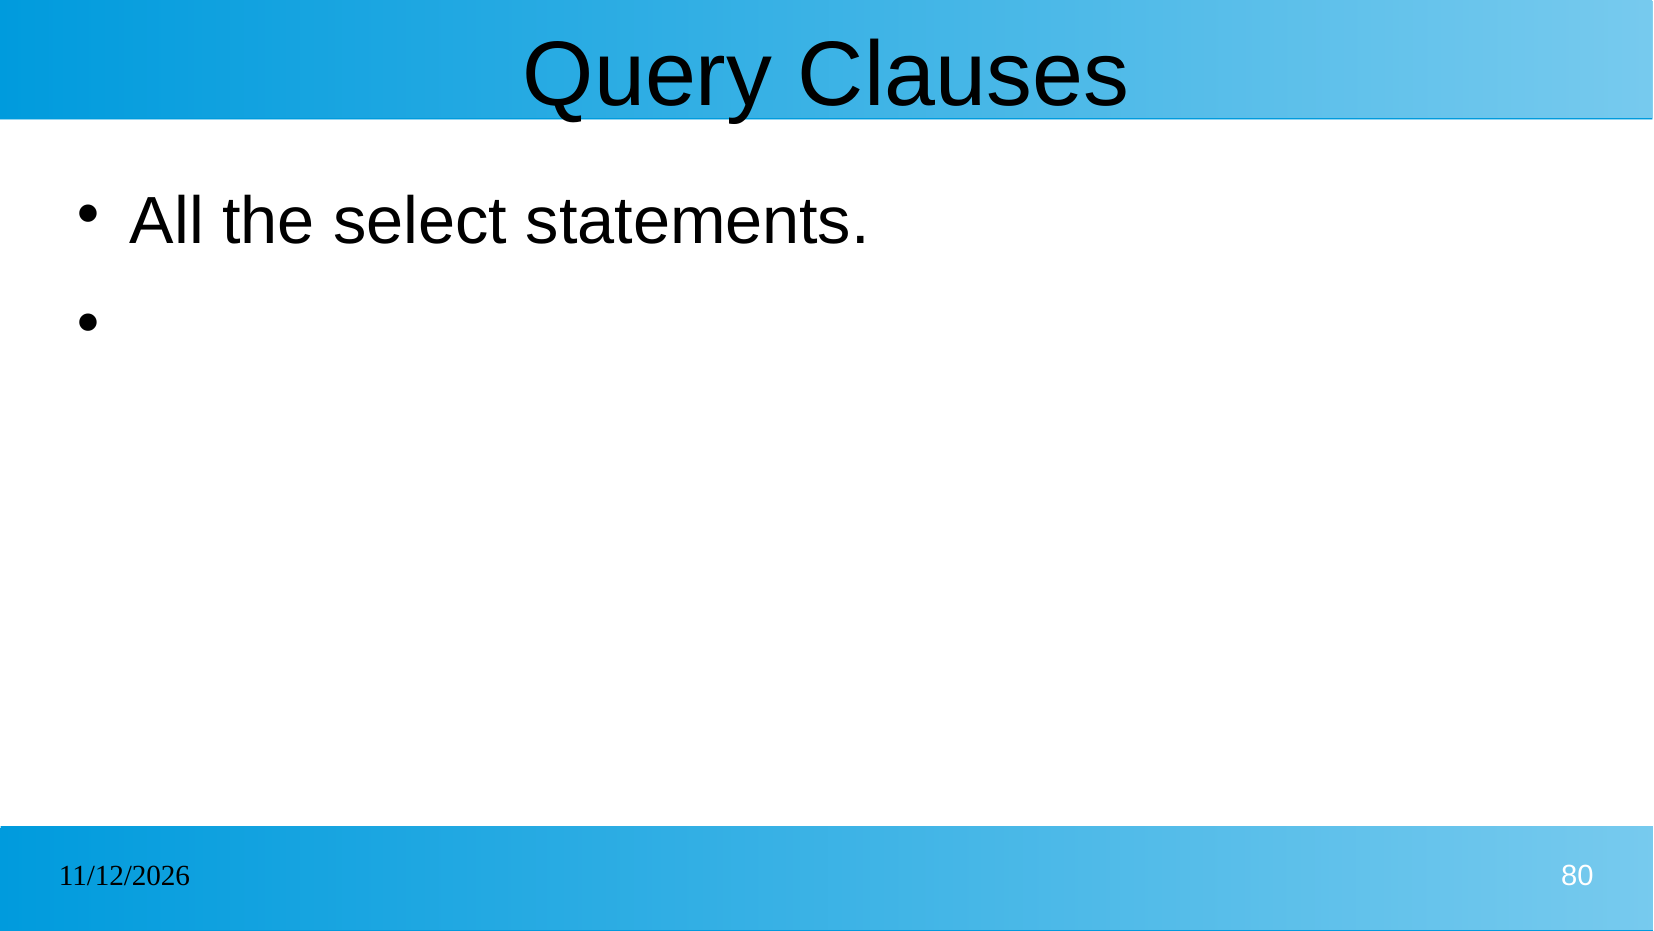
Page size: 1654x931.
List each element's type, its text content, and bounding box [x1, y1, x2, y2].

slide_number 80 [1210, 856, 1594, 915]
list All the select statements. [59, 177, 1594, 767]
title Query Clauses [59, 29, 1594, 108]
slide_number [59, 856, 443, 915]
slide_number 174 [739, 108, 751, 117]
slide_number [557, 108, 581, 117]
